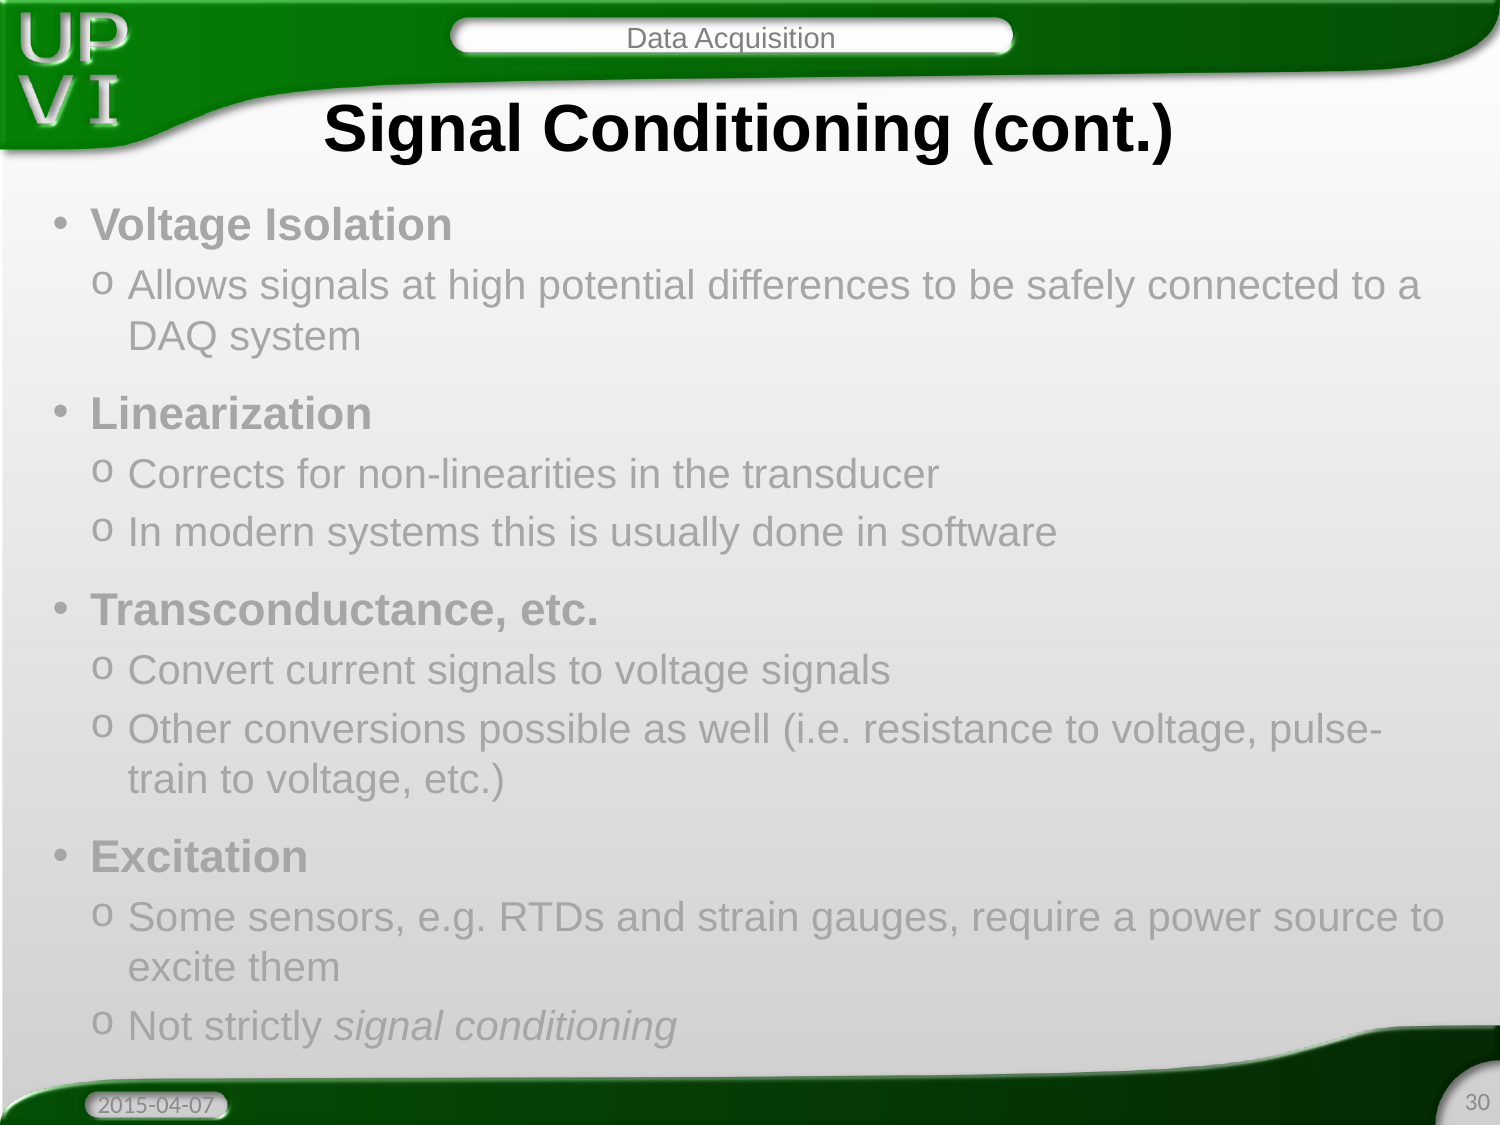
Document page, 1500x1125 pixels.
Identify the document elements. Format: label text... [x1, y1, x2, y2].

title Signal Conditioning (cont.) [75, 75, 1425, 175]
slide_number 30 [1155, 1069, 1500, 1125]
picture [0, 0, 1500, 1125]
list Voltage Isolation Allows signals at high potential differences to be safely connected to a DAQ system Linearization Corrects for non-linearities in the transducer In modern systems this is usually done in software Transconductance, etc. Convert current signals to voltage signals Other conversions possible as well (i.e. resistance to voltage, pulse-train to voltage, etc.) Excitation Some sensors, e.g. RTDs and strain gauges, require a power source to excite them Not strictly signal conditioning [37, 187, 1463, 1075]
footer Data Acquisition [450, 6, 1013, 67]
picture [238, 1075, 1155, 1125]
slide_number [75, 1073, 238, 1125]
